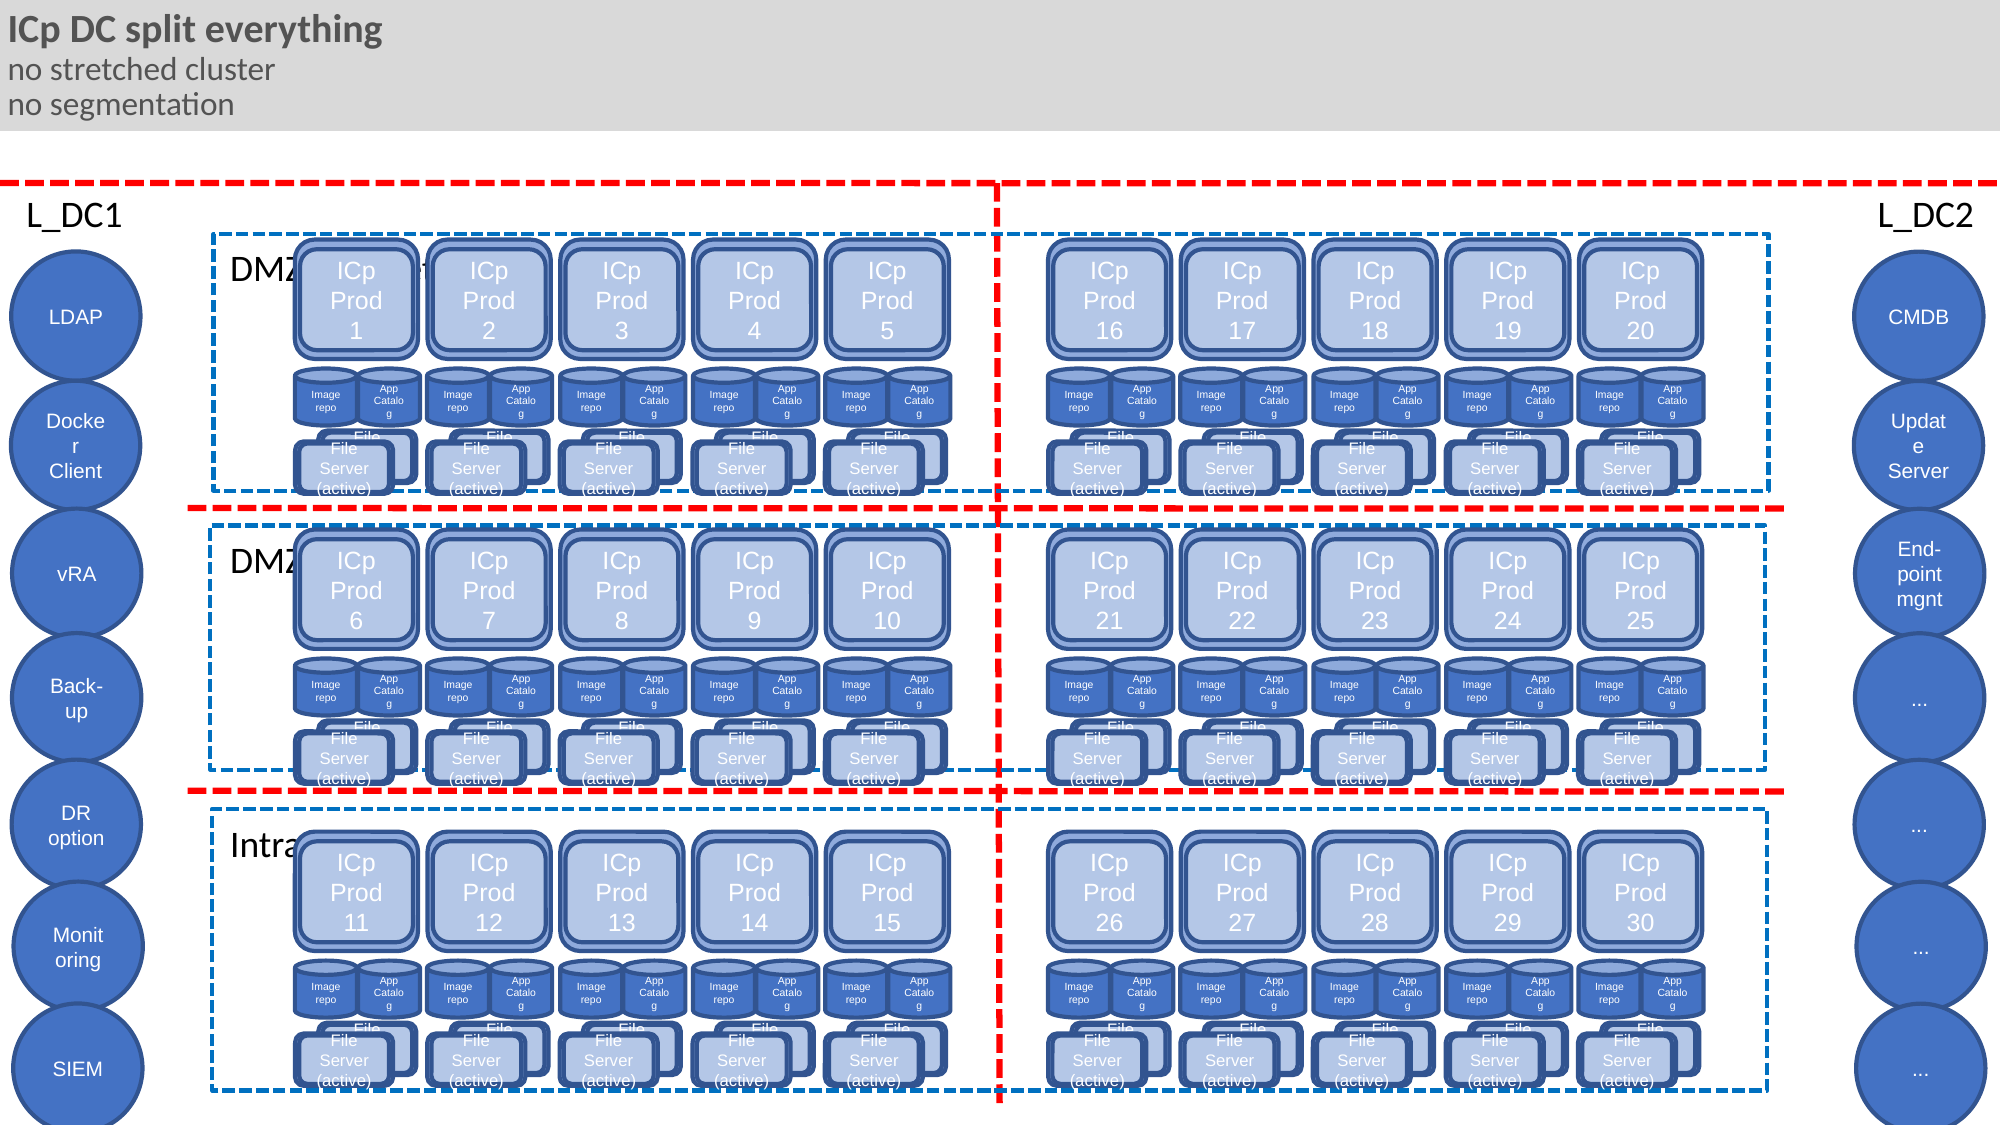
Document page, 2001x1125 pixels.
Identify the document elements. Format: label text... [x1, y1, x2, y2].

text_box ... [1852, 757, 1986, 886]
text_box ... [1854, 879, 1988, 1007]
text_box [1000, 232, 1771, 493]
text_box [996, 792, 1000, 1104]
text_box SIEM [11, 1001, 145, 1125]
text_box Monitoring [11, 879, 145, 1007]
text_box Back-up [9, 630, 144, 761]
text_box DMZ BACK [215, 528, 294, 589]
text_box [1047, 239, 1704, 1087]
text_box End-point mgnt [1852, 506, 1987, 636]
text_box [951, 523, 996, 772]
text_box DR option [9, 757, 144, 886]
text_box Docker Client [8, 378, 143, 509]
text_box L_DC2 [1636, 184, 1989, 243]
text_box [996, 509, 1000, 790]
text_box L_DC1 [11, 184, 364, 243]
text_box [1704, 523, 1767, 772]
text_box ICp DC split everything no stretched cluster no segmentation [0, 0, 2000, 131]
text_box [1000, 807, 1769, 1093]
text_box [211, 232, 996, 493]
text_box [208, 523, 294, 772]
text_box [294, 239, 951, 1087]
text_box ... [1852, 631, 1987, 761]
text_box vRA [9, 506, 144, 636]
text_box CMDB [1852, 249, 1986, 381]
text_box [996, 182, 1000, 507]
text_box [1000, 523, 1047, 772]
text_box Update Server [1851, 378, 1986, 510]
text_box LDAP [9, 249, 143, 381]
text_box [210, 807, 996, 1093]
text_box ... [1854, 1001, 1988, 1125]
